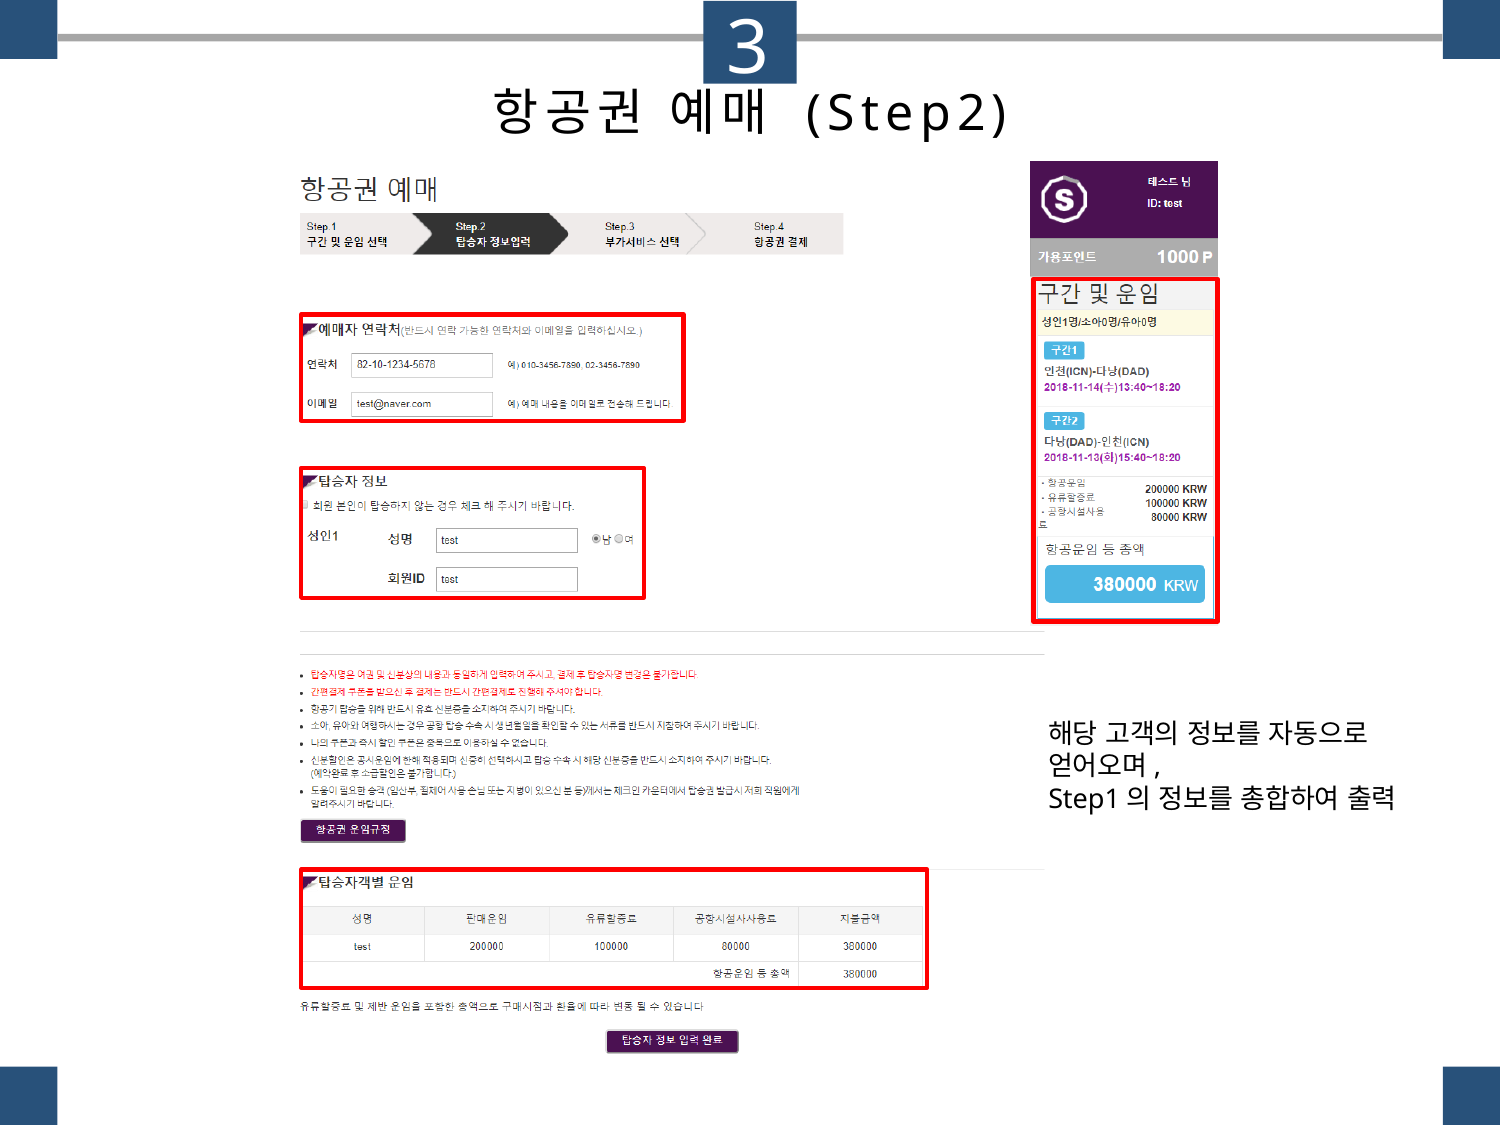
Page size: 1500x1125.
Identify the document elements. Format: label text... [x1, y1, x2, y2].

text_box [814, 32, 1444, 43]
text_box 3 [683, 0, 814, 96]
text_box 항공권 예매 (Step2) [436, 73, 1063, 148]
text_box [55, 32, 683, 43]
text_box 해당 고객의 정보를 자동으로 얻어오며, Step1의 정보를 총합하여 출력 [1222, 708, 1459, 821]
picture [279, 160, 1218, 1125]
